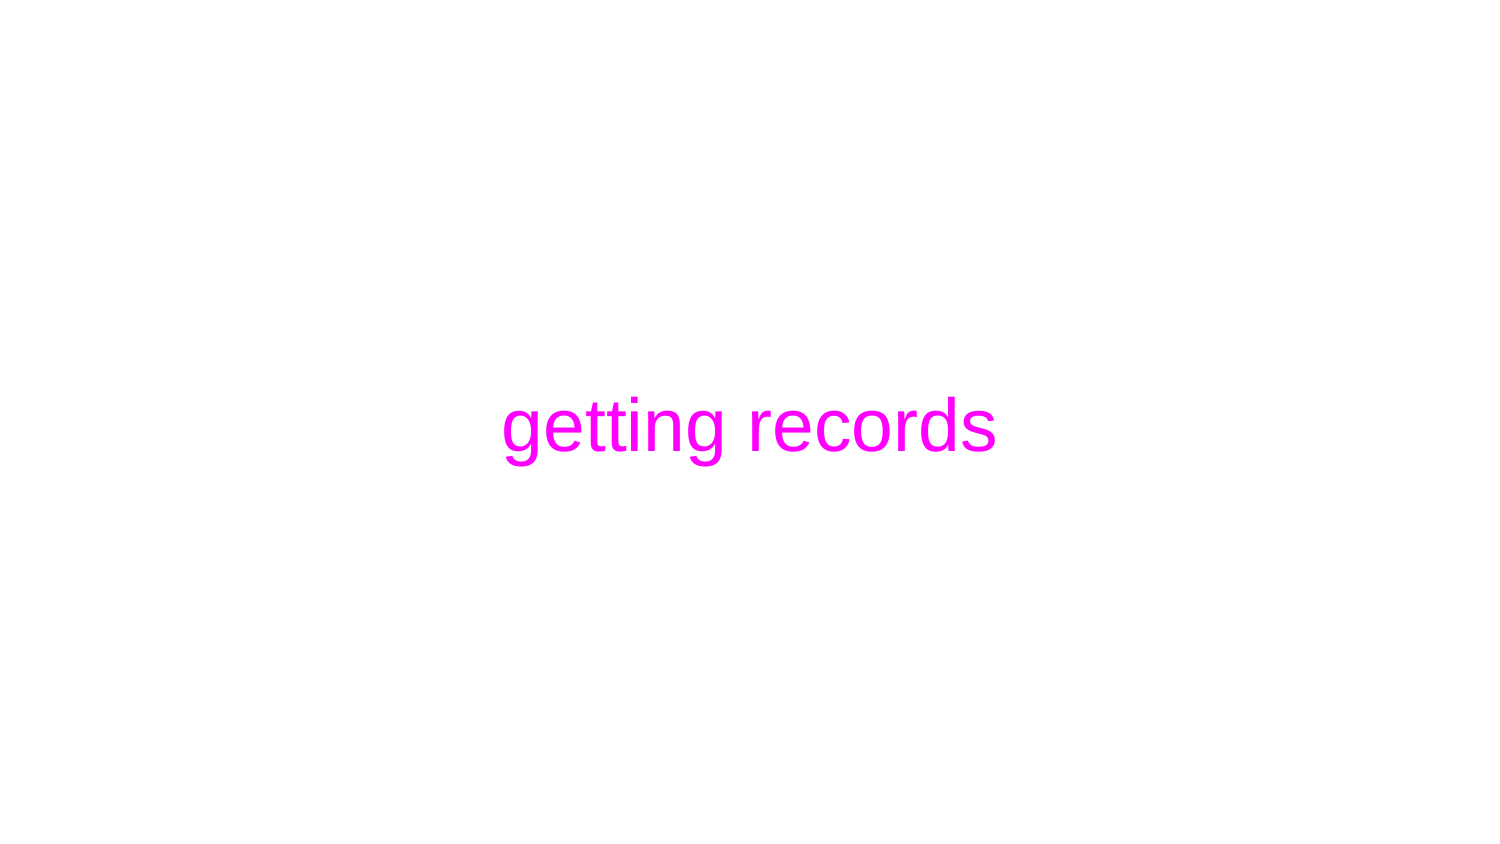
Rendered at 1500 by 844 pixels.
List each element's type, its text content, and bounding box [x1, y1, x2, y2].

title getting records [51, 352, 1449, 491]
